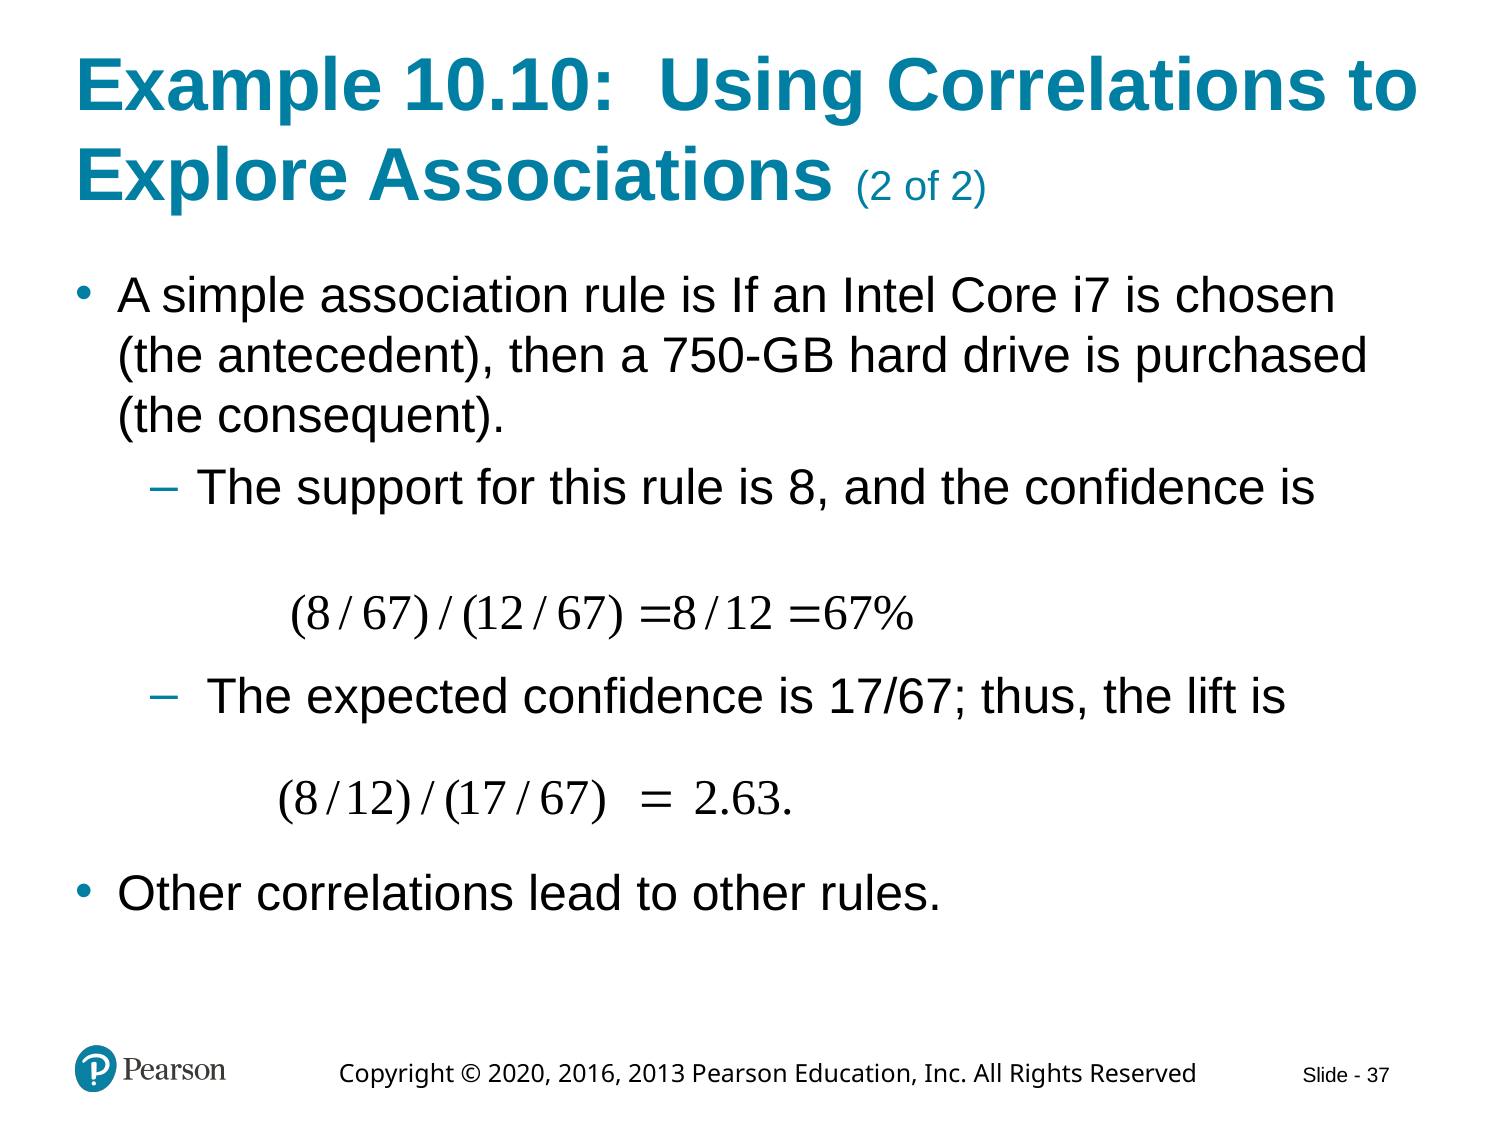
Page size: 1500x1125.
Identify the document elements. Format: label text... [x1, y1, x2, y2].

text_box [287, 589, 920, 647]
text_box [274, 774, 795, 832]
list Other correlations lead to other rules. [75, 860, 1425, 964]
picture [101, 1045, 226, 1092]
picture [75, 1078, 86, 1092]
list A simple association rule is If an Intel Core i7 is chosen (the antecedent), then a 750-G B hard drive is purchased (the consequent). The support for this rule is 8, and the confidence is [75, 262, 1425, 562]
picture [75, 1045, 90, 1061]
title Example 10.10: Using Correlations to Explore Associations (2 of 2) [75, 35, 1425, 216]
list The expected confidence is 17/67; thus, the lift is [75, 663, 1425, 756]
picture [83, 1054, 109, 1079]
